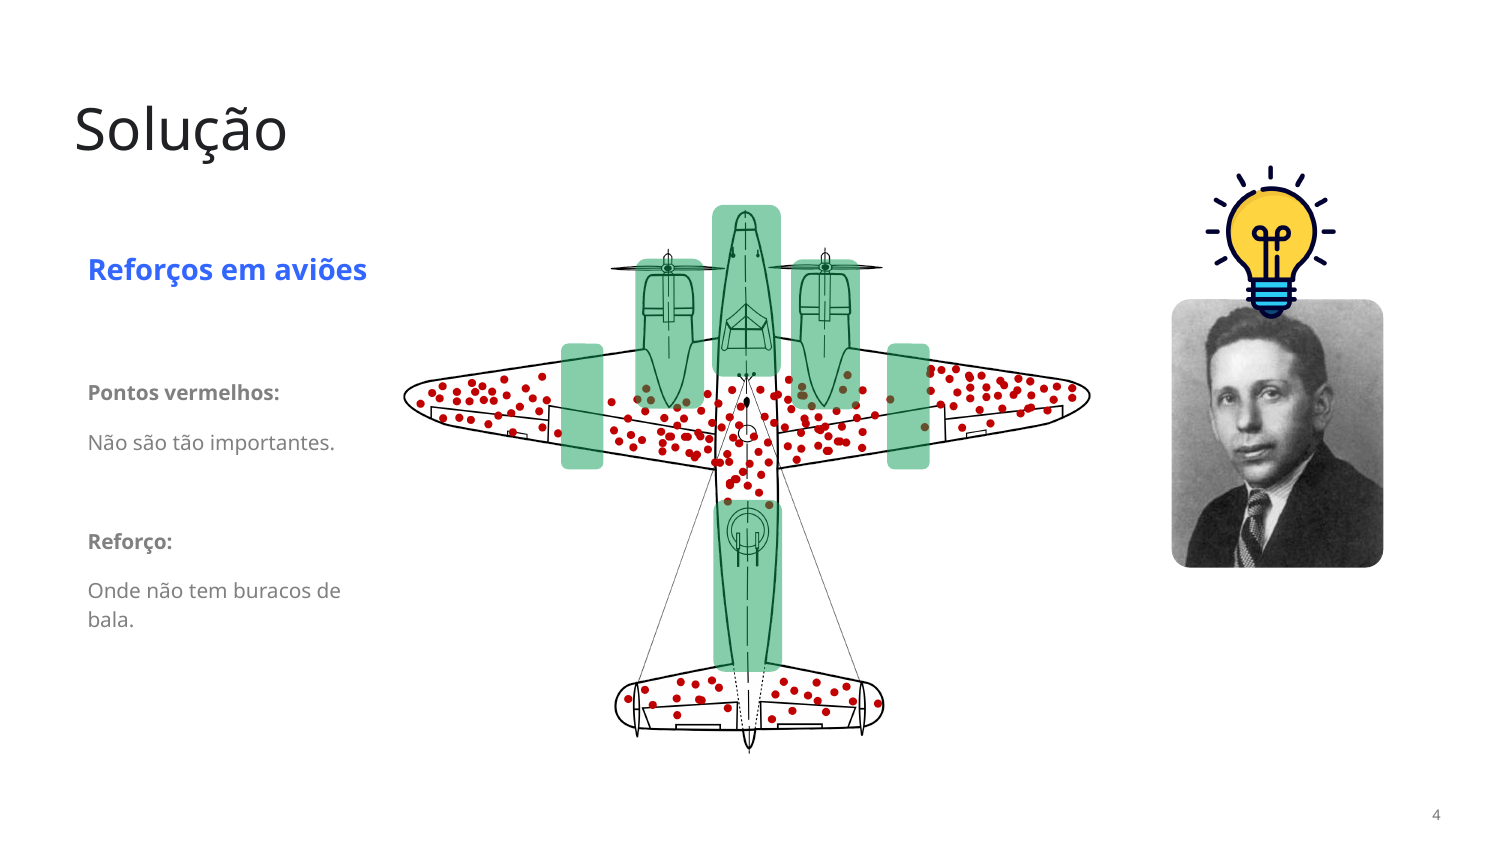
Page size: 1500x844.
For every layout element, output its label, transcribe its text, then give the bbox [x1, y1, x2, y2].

picture [1171, 163, 1384, 568]
list Reforços em aviões Pontos vermelhos: Não são tão importantes. Reforço: Onde não tem buracos de bala. [72, 231, 360, 708]
title Solução [59, 66, 1321, 205]
picture [365, 189, 1134, 763]
